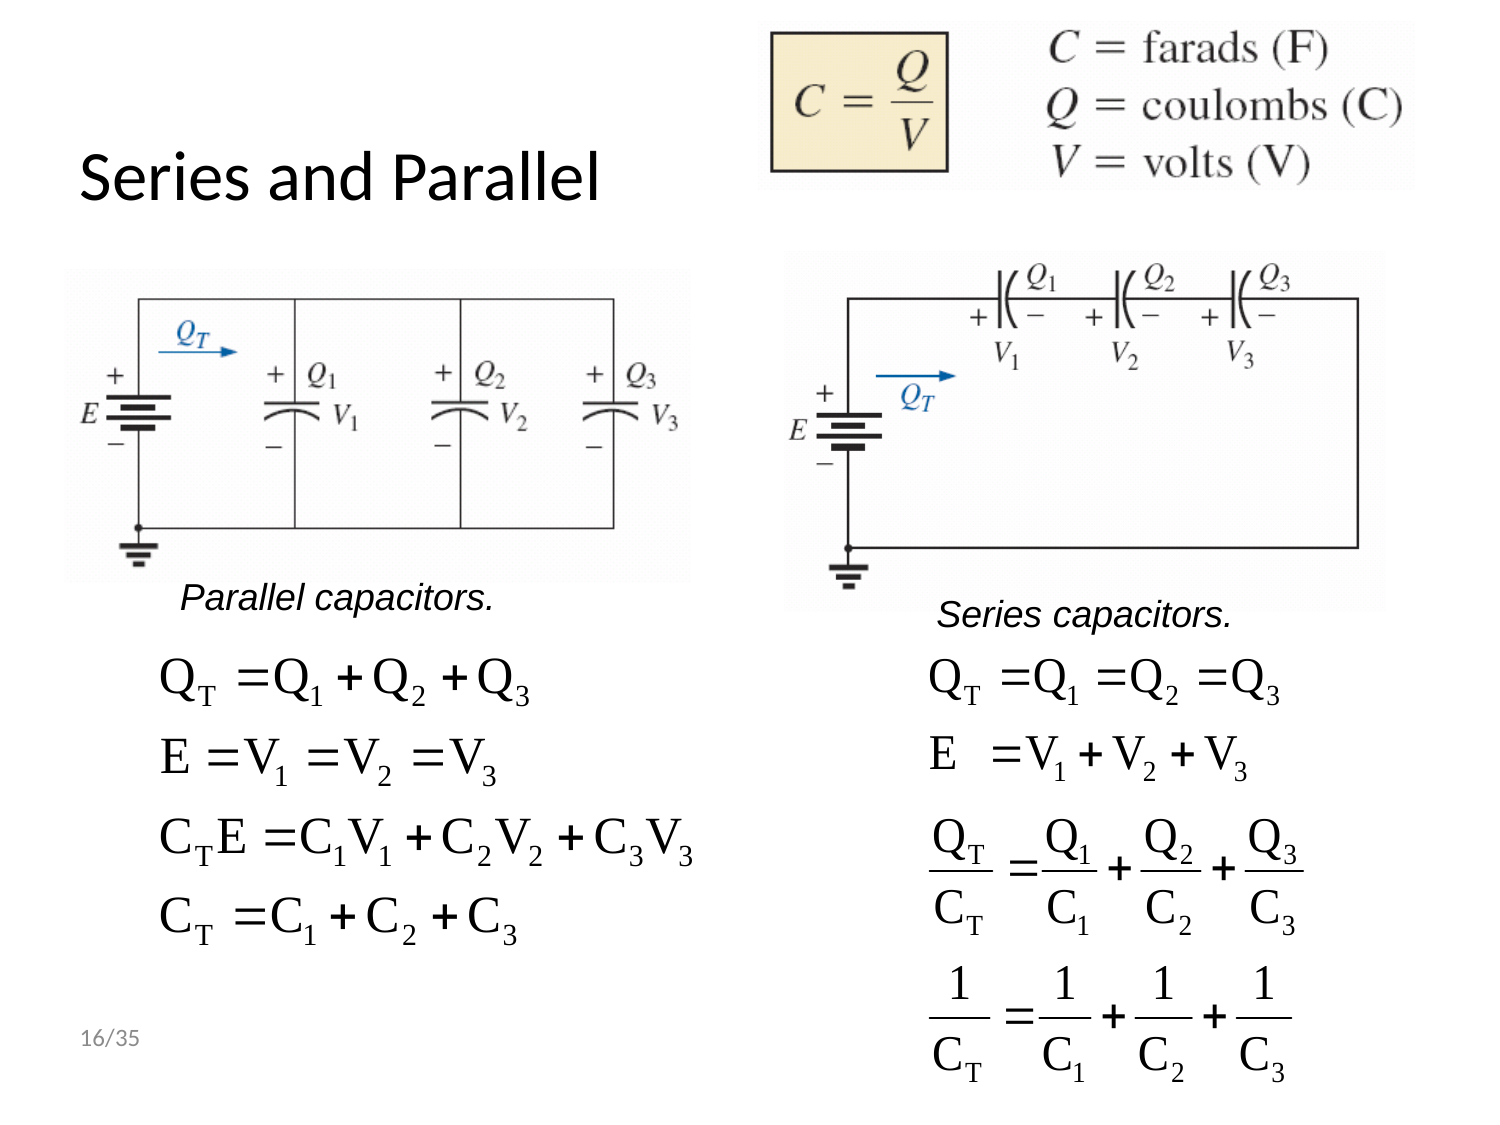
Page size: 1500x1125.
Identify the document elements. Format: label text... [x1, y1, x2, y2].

picture [758, 21, 1417, 190]
slide_number 16/35 [64, 1006, 415, 1067]
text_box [784, 251, 1386, 644]
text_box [921, 642, 1314, 1095]
title Series and Parallel [64, 115, 1338, 229]
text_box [64, 269, 691, 627]
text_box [151, 642, 705, 958]
